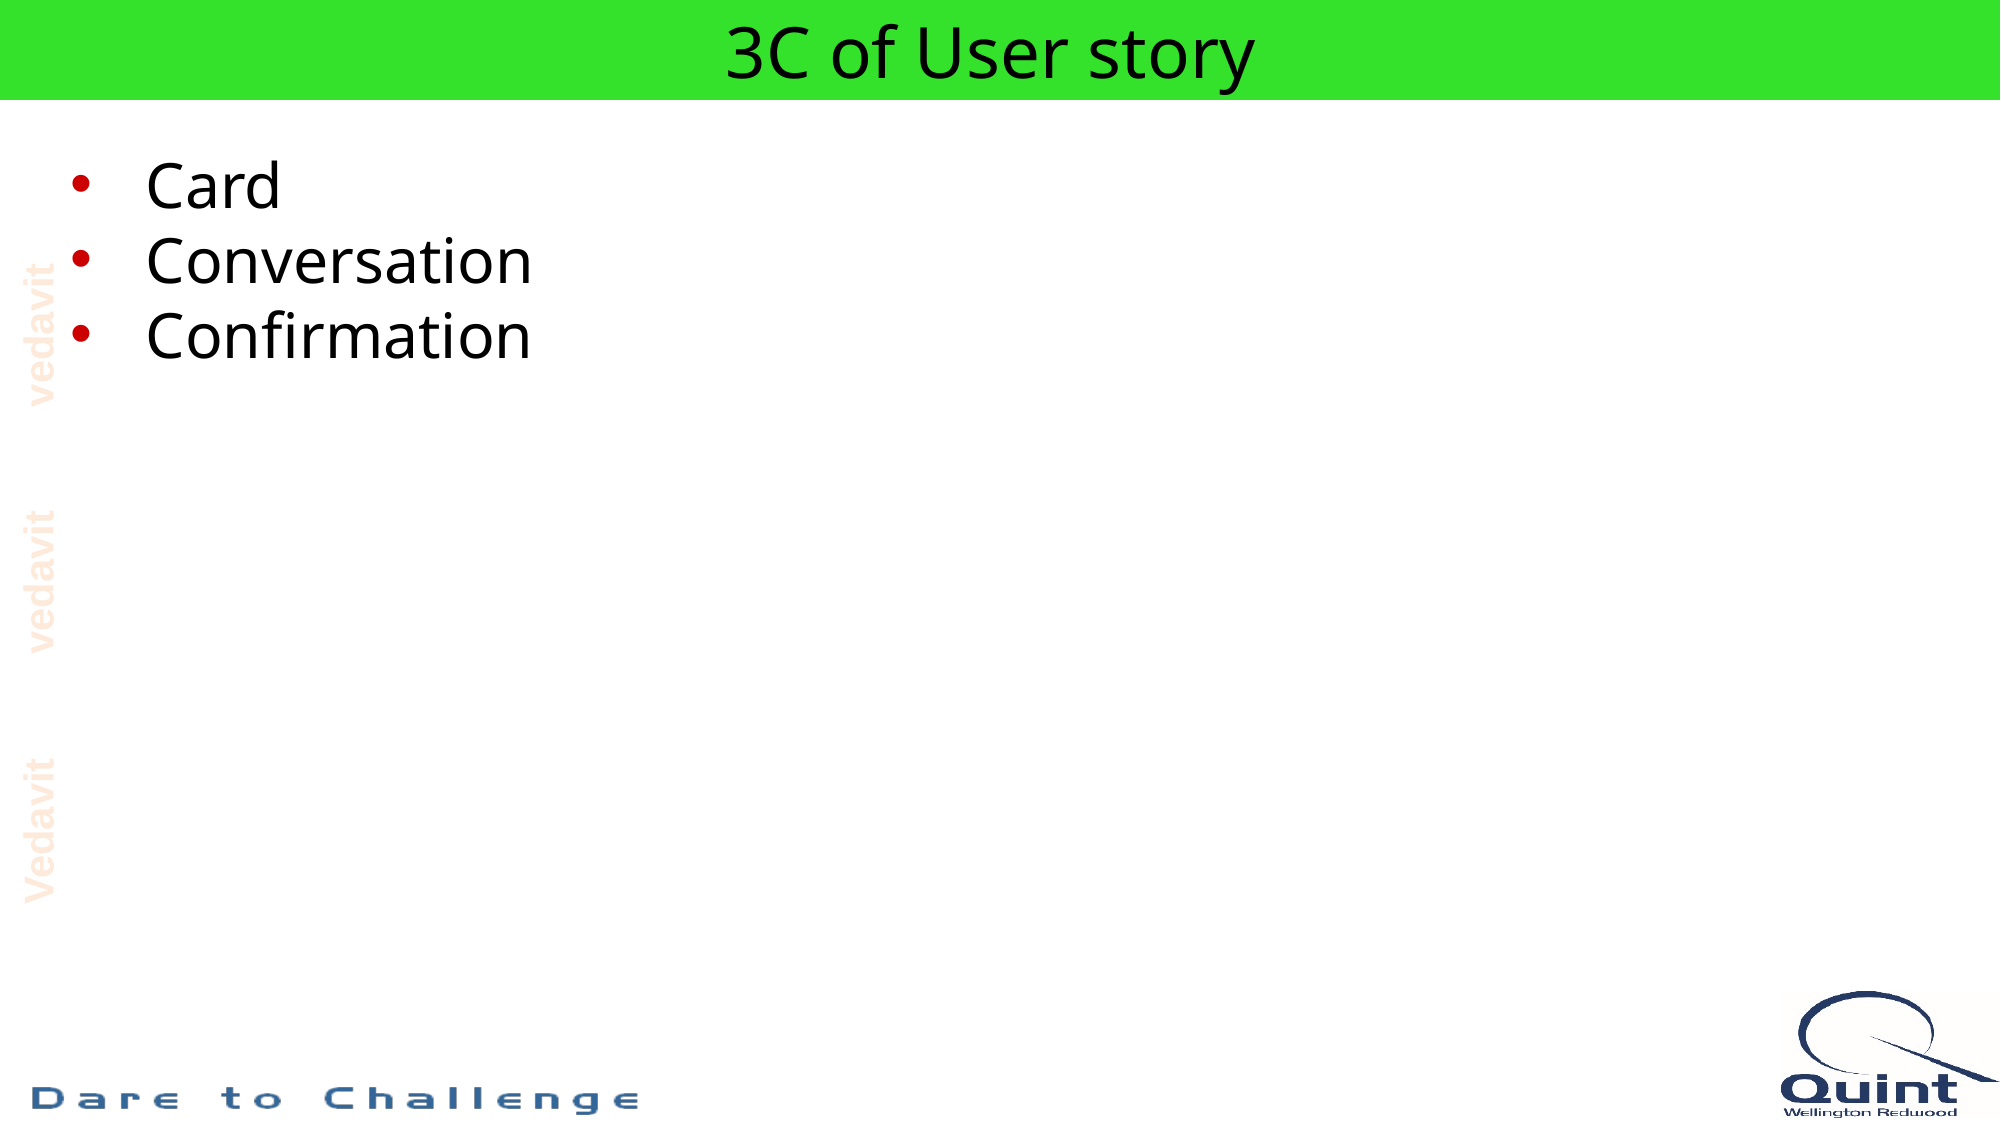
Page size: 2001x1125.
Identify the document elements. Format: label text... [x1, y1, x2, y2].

list Card Conversation Confirmation [62, 137, 1938, 1013]
picture [0, 1071, 690, 1125]
title 3C of User story [0, 0, 2000, 100]
picture [1781, 991, 2000, 1118]
